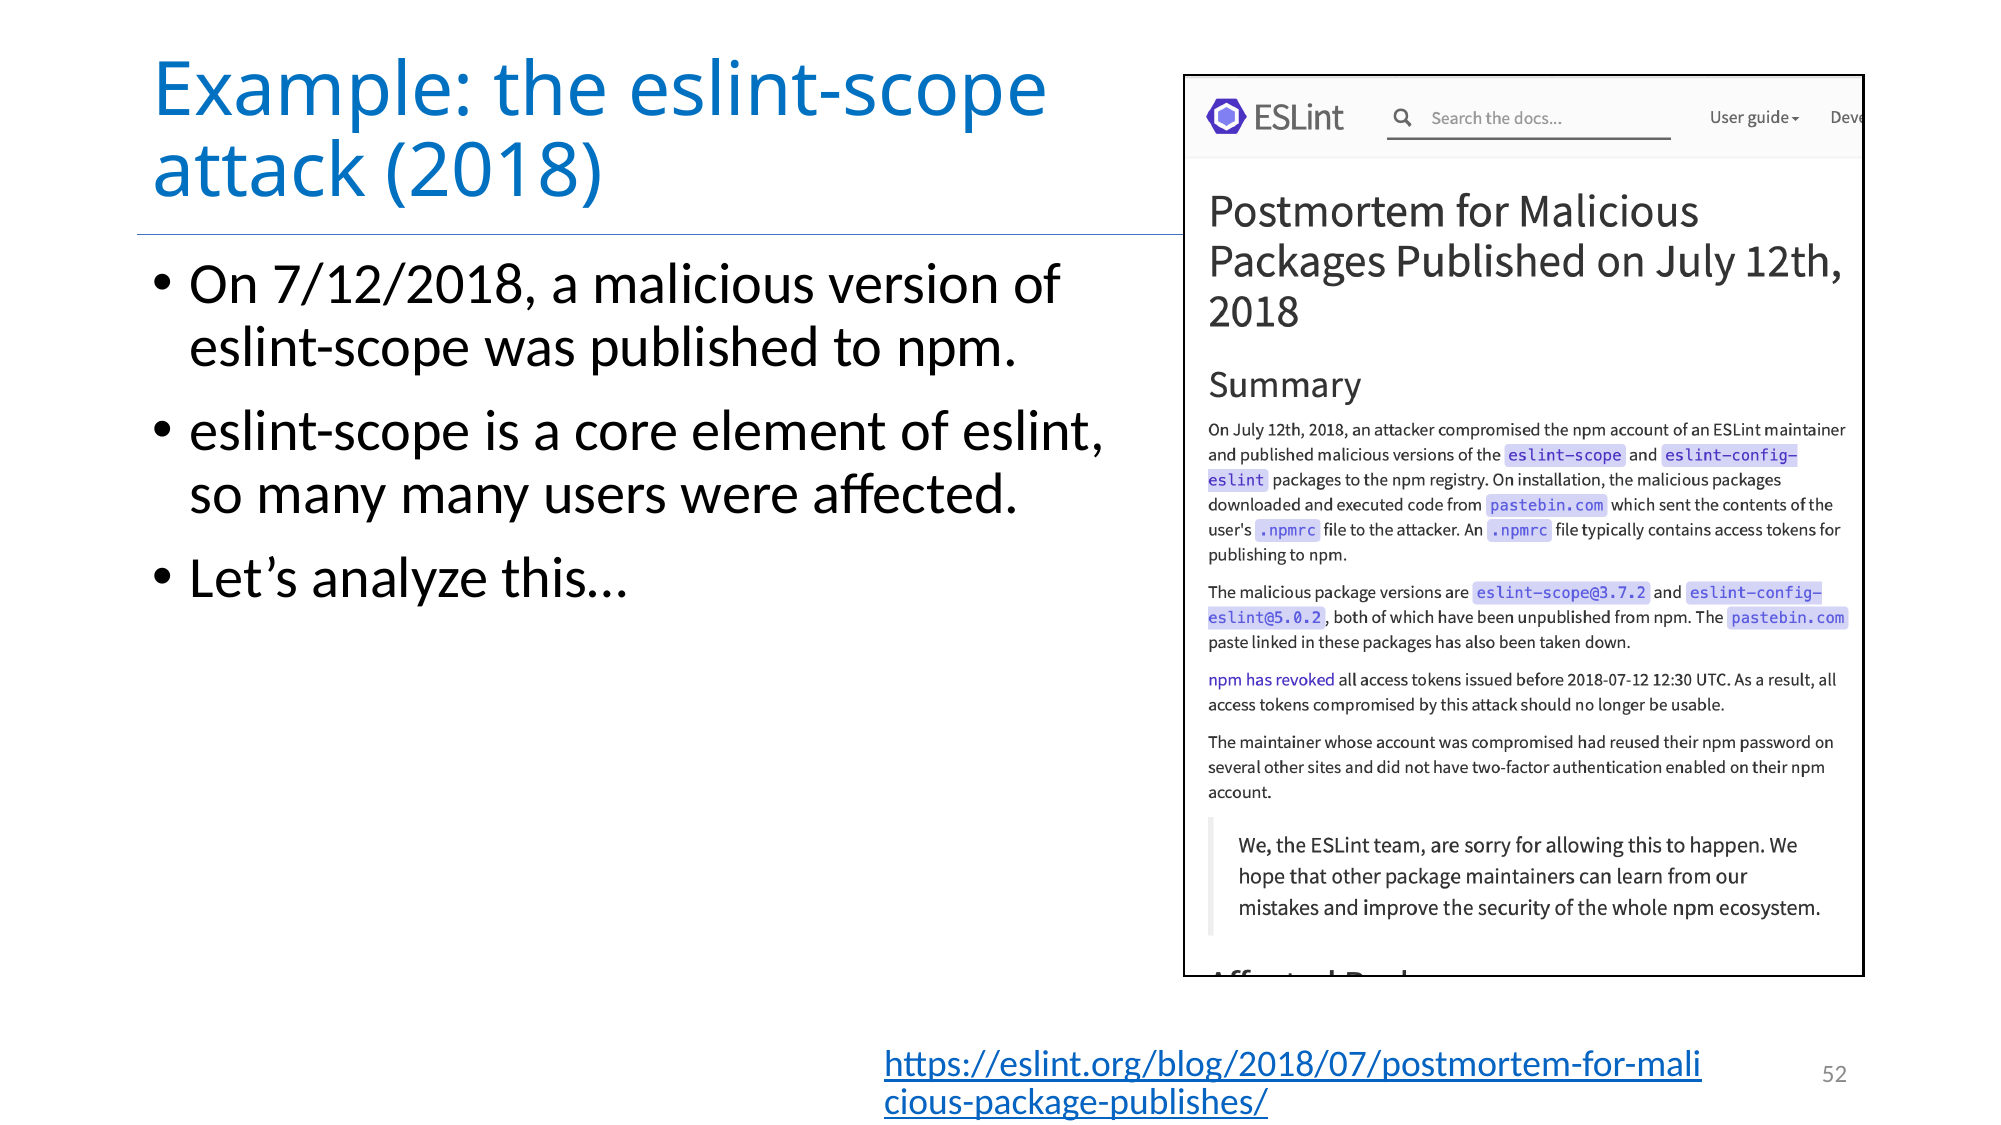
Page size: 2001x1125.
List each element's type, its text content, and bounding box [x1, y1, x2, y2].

title Example: the eslint-scope attack (2018) [137, 3, 1151, 221]
slide_number 52 [1725, 1042, 1863, 1103]
picture [1185, 75, 1863, 975]
list On 7/12/2018, a malicious version of eslint-scope was published to npm. eslint-scope is a core element of eslint, so many many users were affected. Let’s analyze this… [137, 246, 1151, 960]
text_box https://eslint.org/blog/2018/07/postmortem-for-malicious-package-publishes/ [868, 1020, 1725, 1104]
